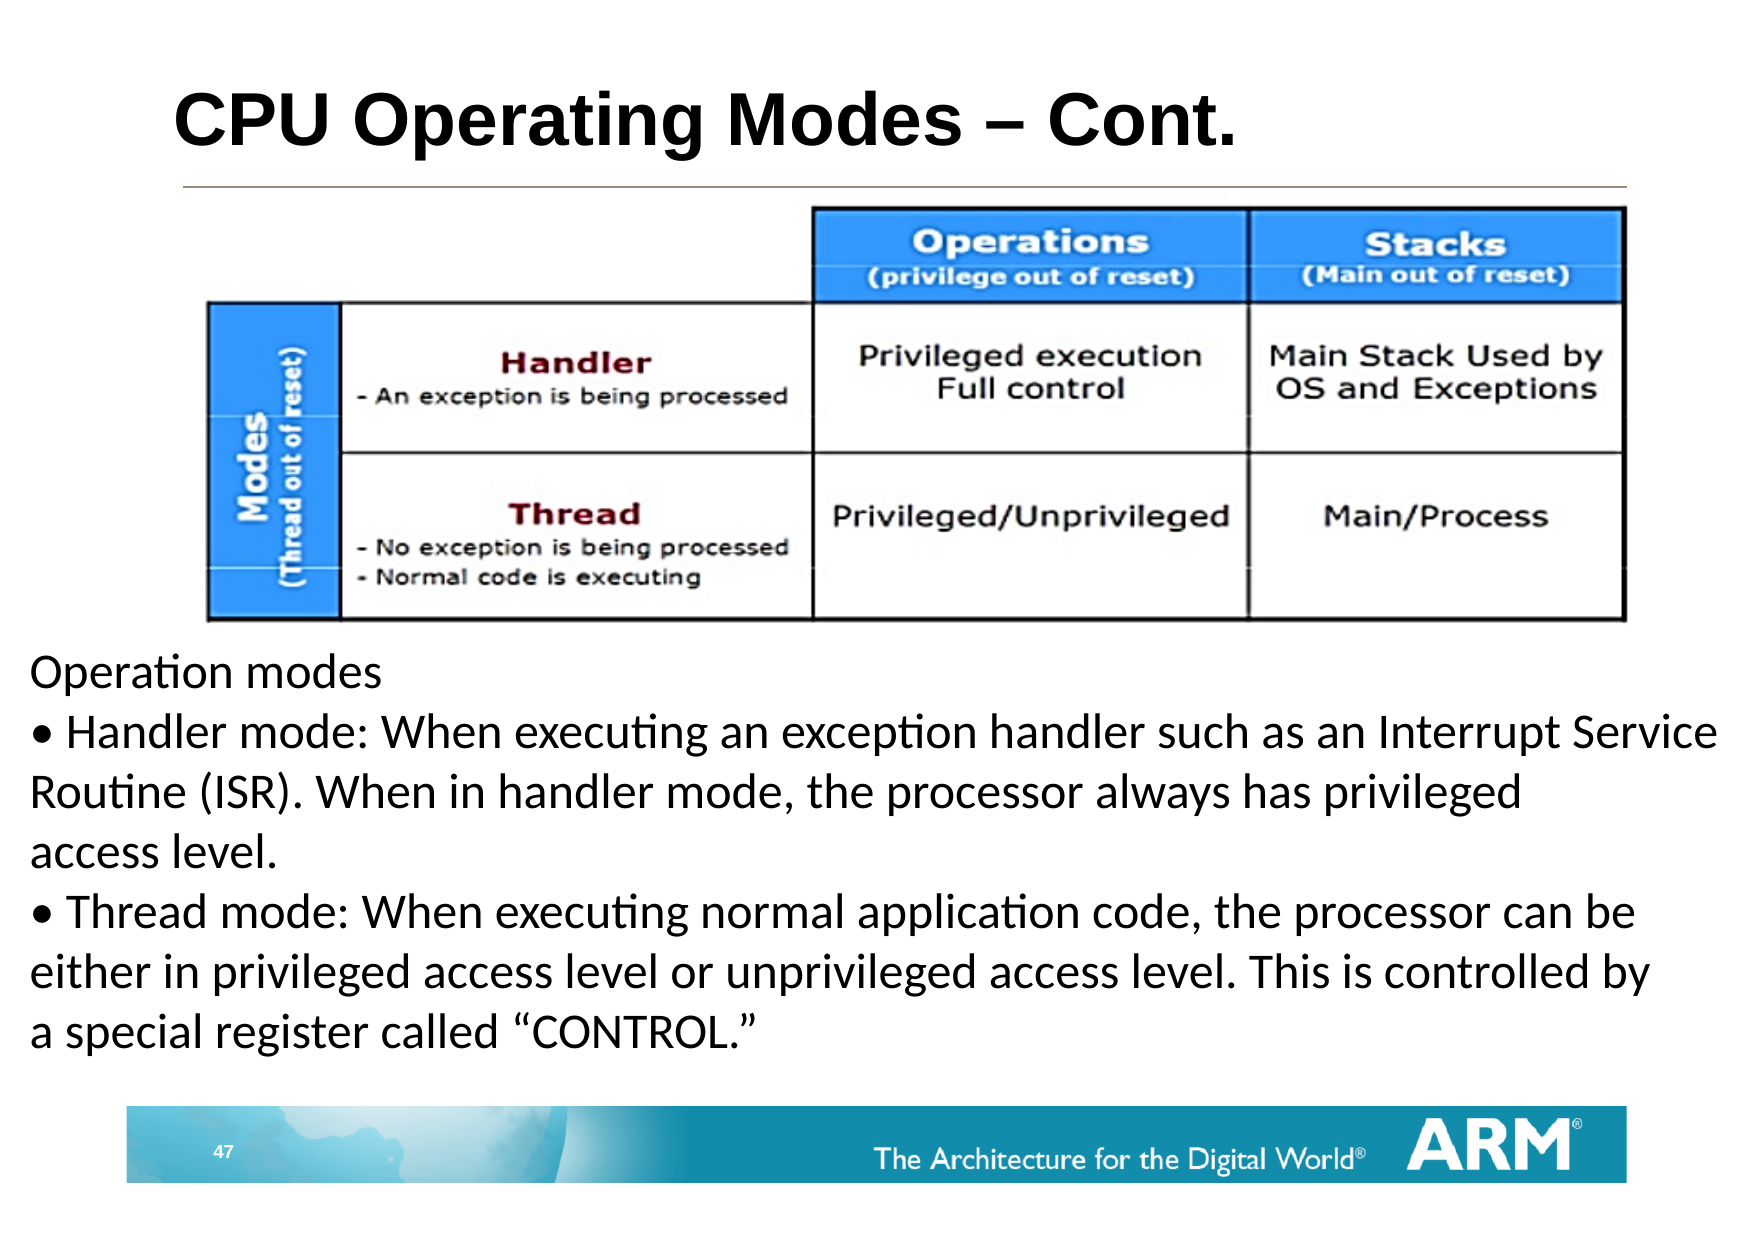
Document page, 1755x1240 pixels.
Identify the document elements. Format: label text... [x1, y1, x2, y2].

slide_number 47 [198, 1139, 287, 1187]
picture [198, 194, 1634, 644]
text_box Operation modes • Handler mode: When executing an exception handler such as an Interrupt Service Routine (ISR). When in handler mode, the processor always has privileged access level. • Thread mode: When executing normal application code, the processor can be either in privileged access level or unprivileged access level. This is controlled by a special register called “CONTROL.” [14, 631, 1740, 1067]
picture [126, 1106, 1627, 1183]
title CPU Operating Modes – Cont. [173, 80, 1581, 172]
